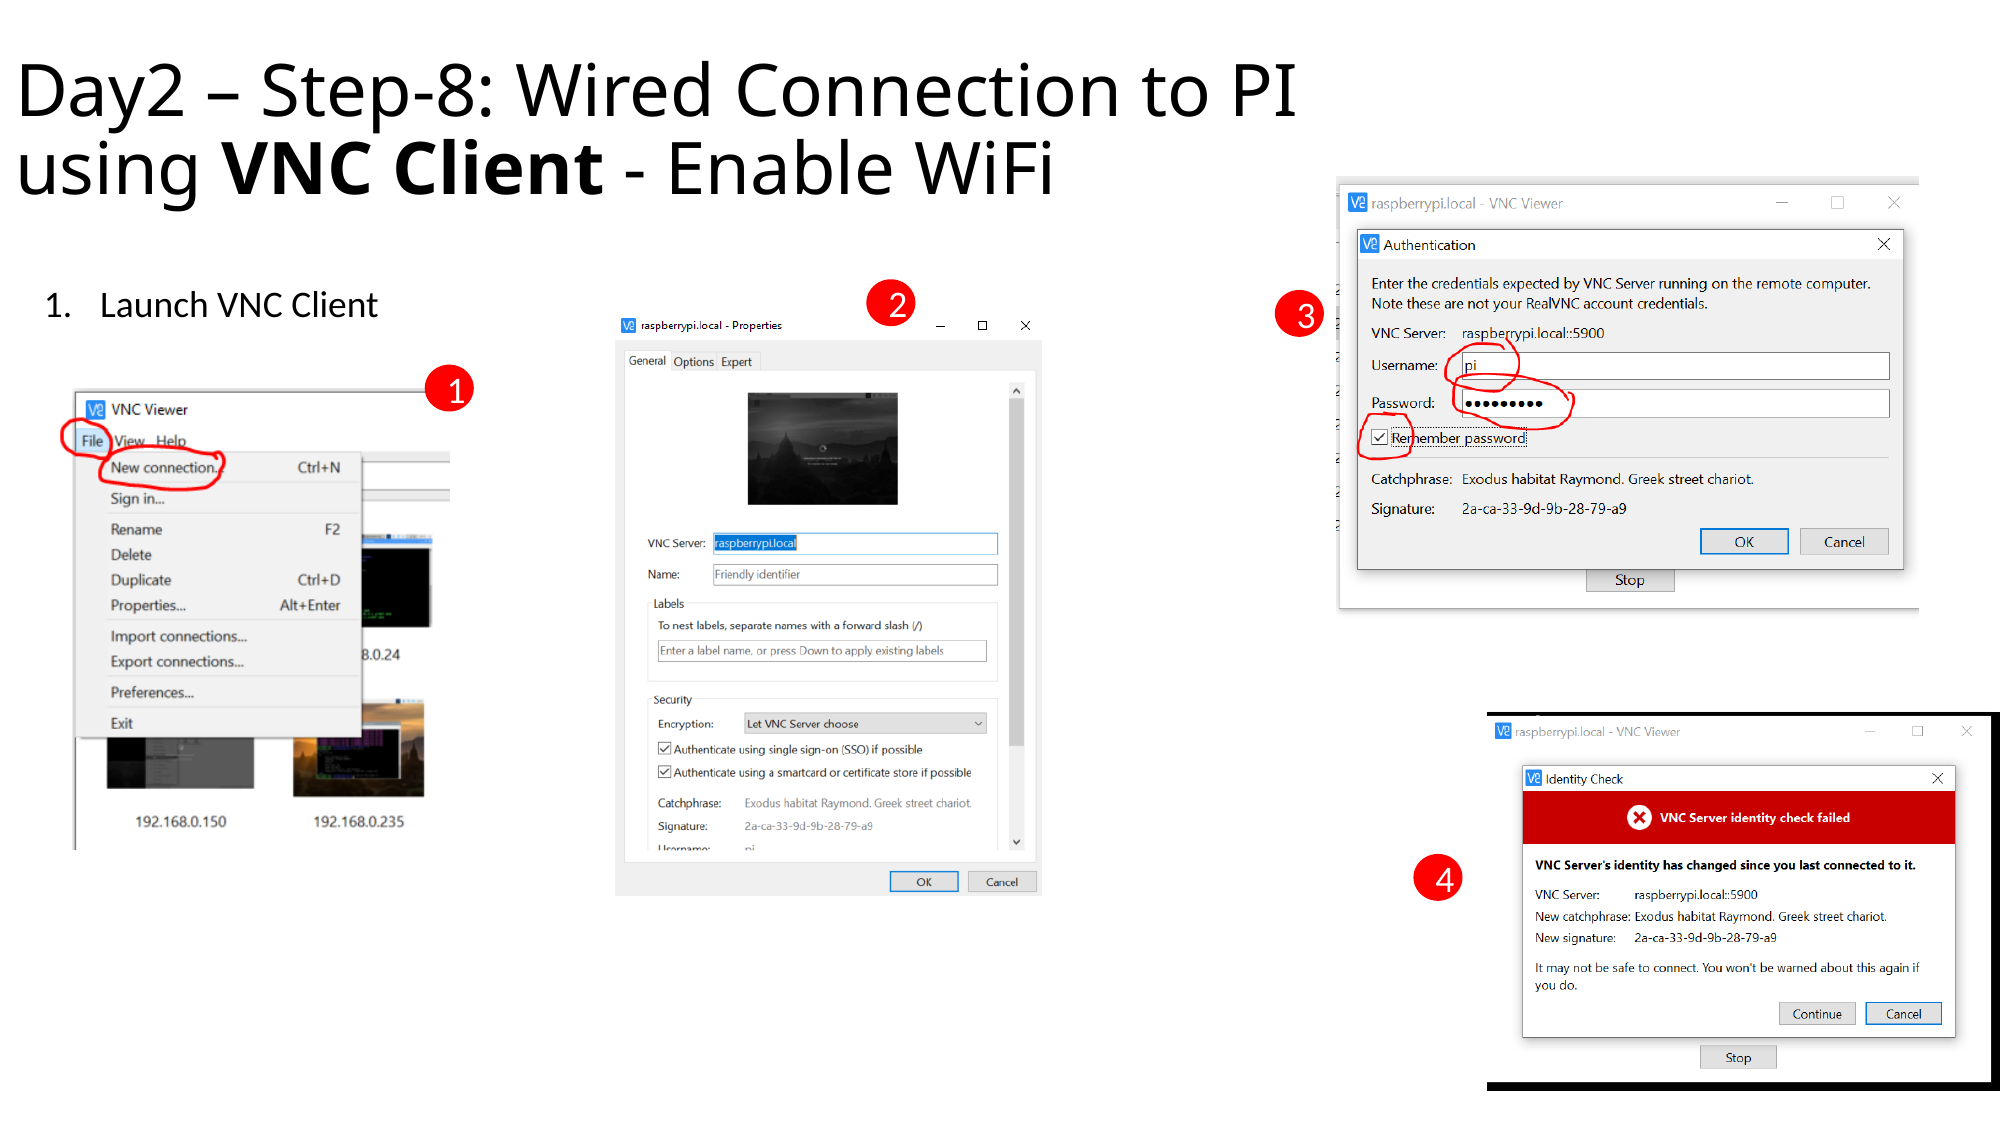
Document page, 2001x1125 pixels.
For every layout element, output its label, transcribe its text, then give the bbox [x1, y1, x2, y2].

text_box 4 [1412, 852, 1464, 902]
text_box 1 [423, 363, 475, 413]
text_box 2 [865, 278, 917, 313]
picture [1487, 711, 2000, 1091]
text_box Launch VNC Client [29, 272, 1336, 333]
picture [1336, 176, 1919, 619]
title Day2 – Step-8: Wired Connection to PI using VNC Client - Enable WiFi [0, 0, 1373, 218]
picture [615, 313, 1042, 896]
picture [59, 388, 450, 850]
text_box 3 [1273, 288, 1325, 338]
